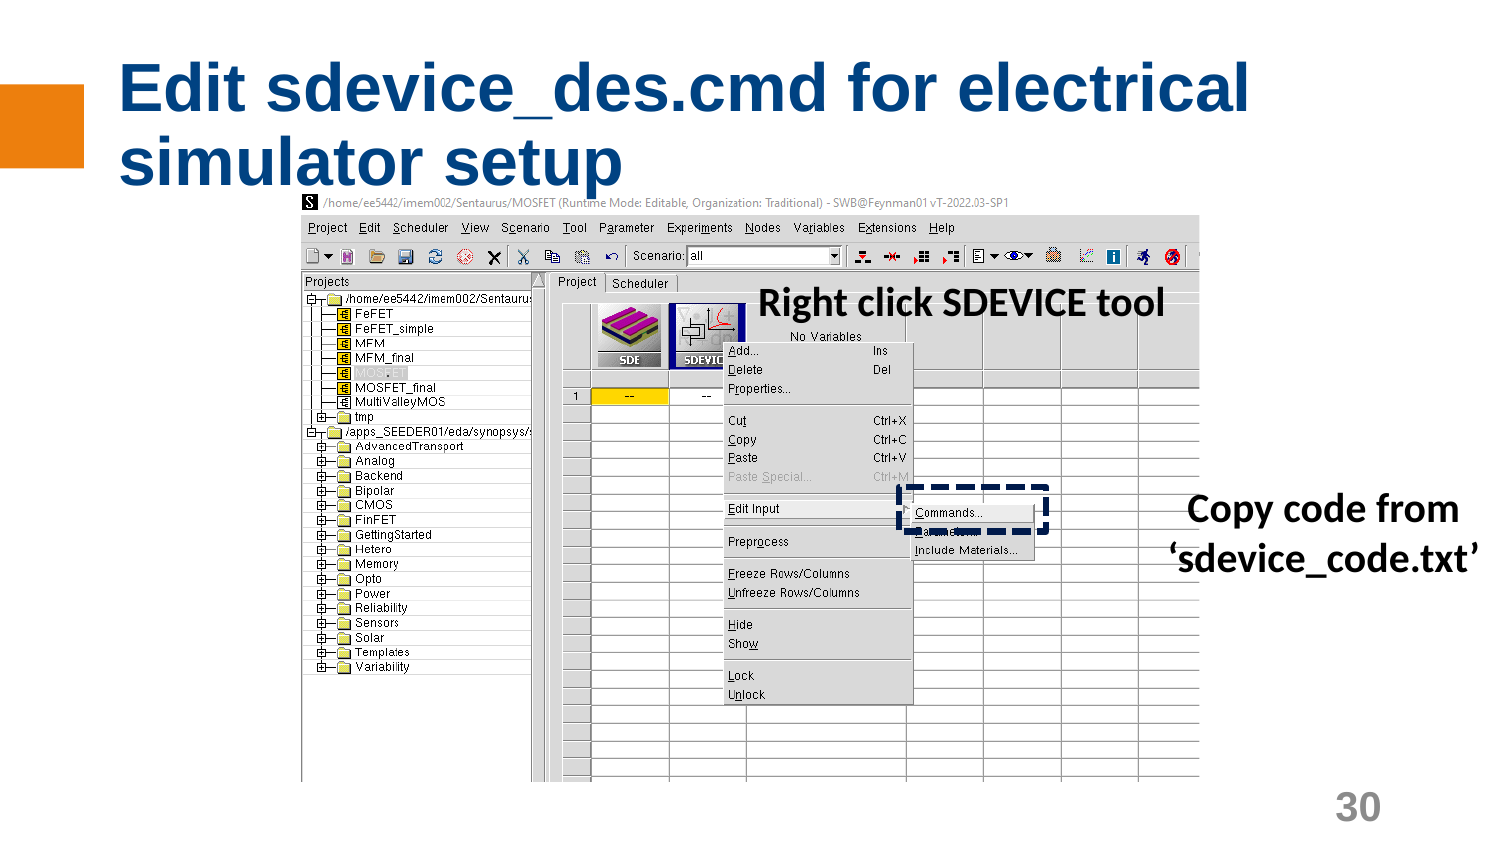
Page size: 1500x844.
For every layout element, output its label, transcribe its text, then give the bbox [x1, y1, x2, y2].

text_box Copy code from ‘sdevice_code.txt’ [1200, 473, 1500, 589]
title Edit sdevice_des.cmd for electrical simulator setup [103, 44, 1397, 208]
picture [300, 191, 1200, 782]
slide_number 30 [1275, 782, 1397, 827]
